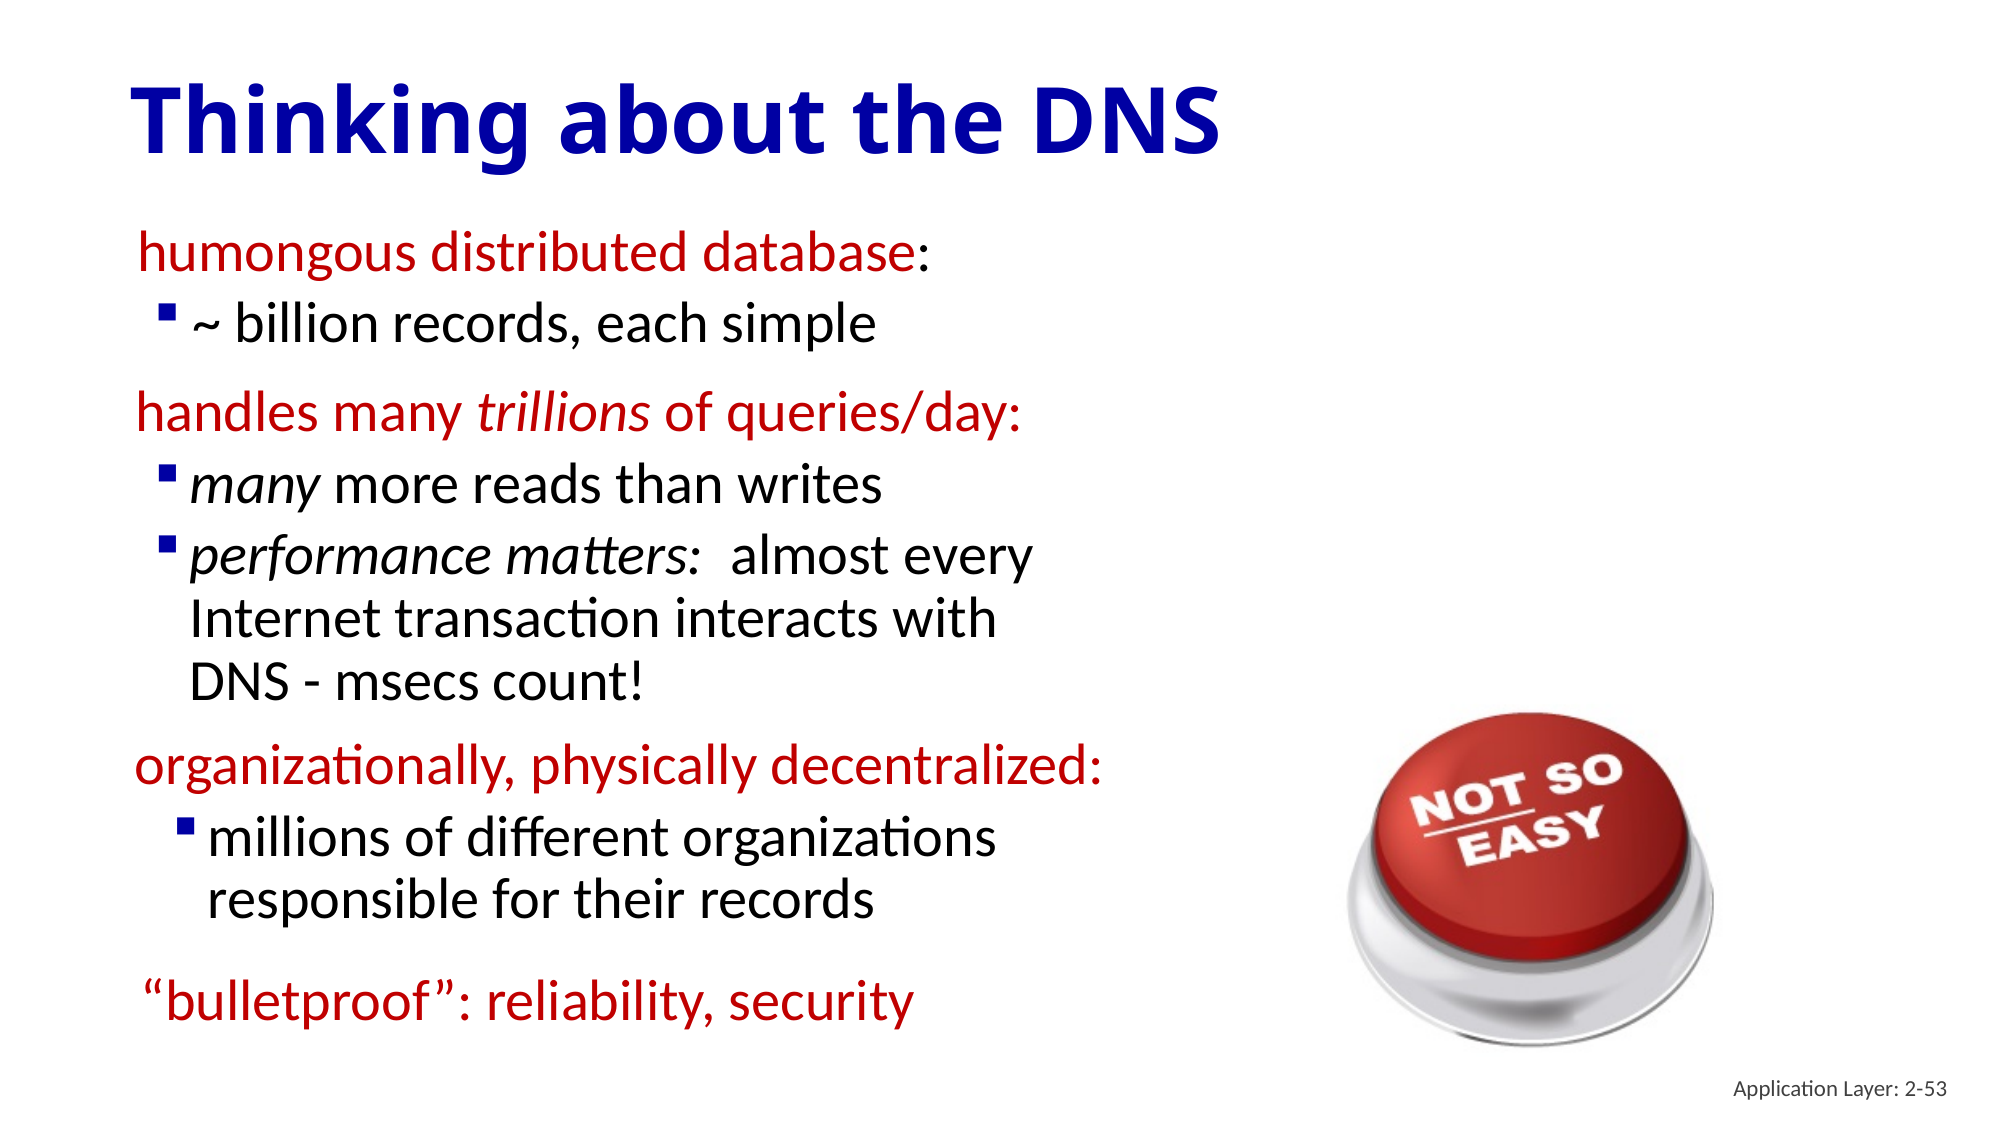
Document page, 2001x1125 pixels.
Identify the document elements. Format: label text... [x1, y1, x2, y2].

text_box humongous distributed database: ~ billion records, each simple [120, 213, 1160, 387]
title Thinking about the DNS [114, 50, 1840, 197]
text_box organizationally, physically decentralized: millions of different organizations responsible for their records [117, 727, 1273, 950]
text_box “bulletproof”: reliability, security [123, 963, 1278, 1056]
picture [1297, 679, 1780, 1082]
text_box handles many trillions of queries/day: many more reads than writes performance matters: almost every Internet transaction interacts with DNS - msecs count! [117, 374, 1098, 727]
slide_number Application Layer: 2-53 [1512, 1056, 1963, 1117]
